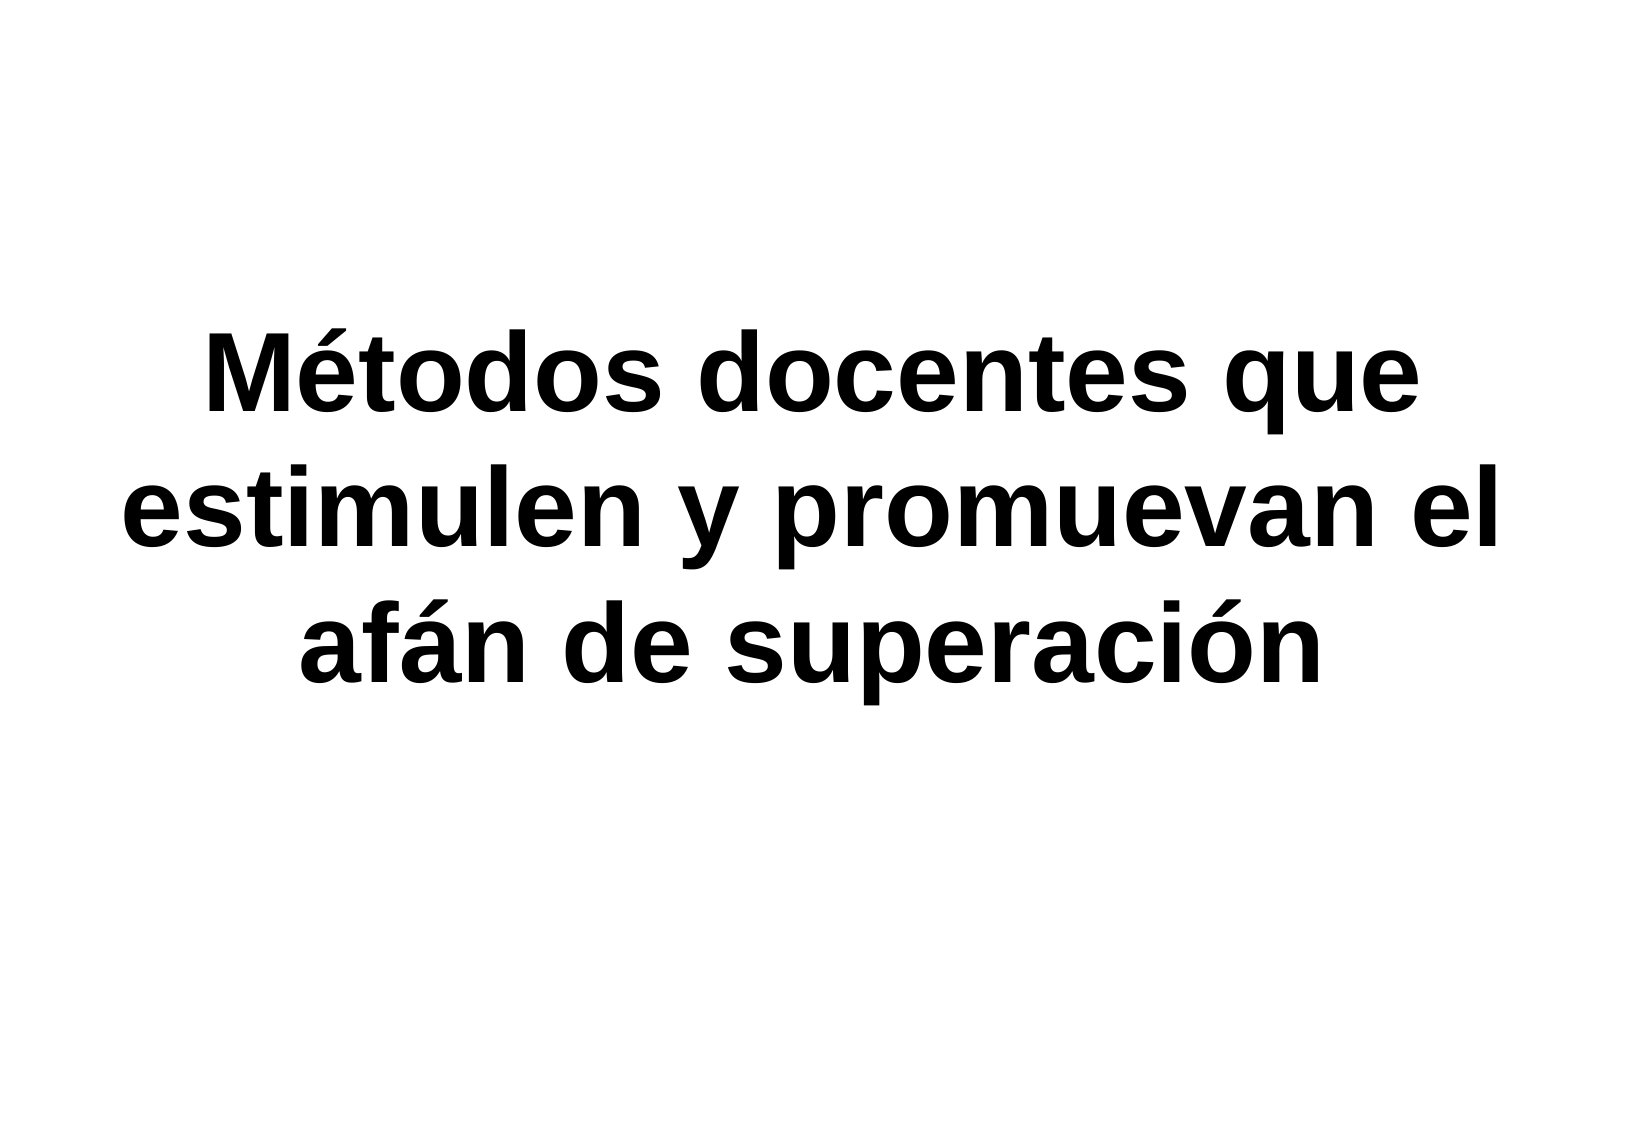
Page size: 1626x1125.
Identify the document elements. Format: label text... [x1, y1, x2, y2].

text_box Métodos docentes que estimulen y promuevan el afán de superación [76, 291, 1549, 713]
